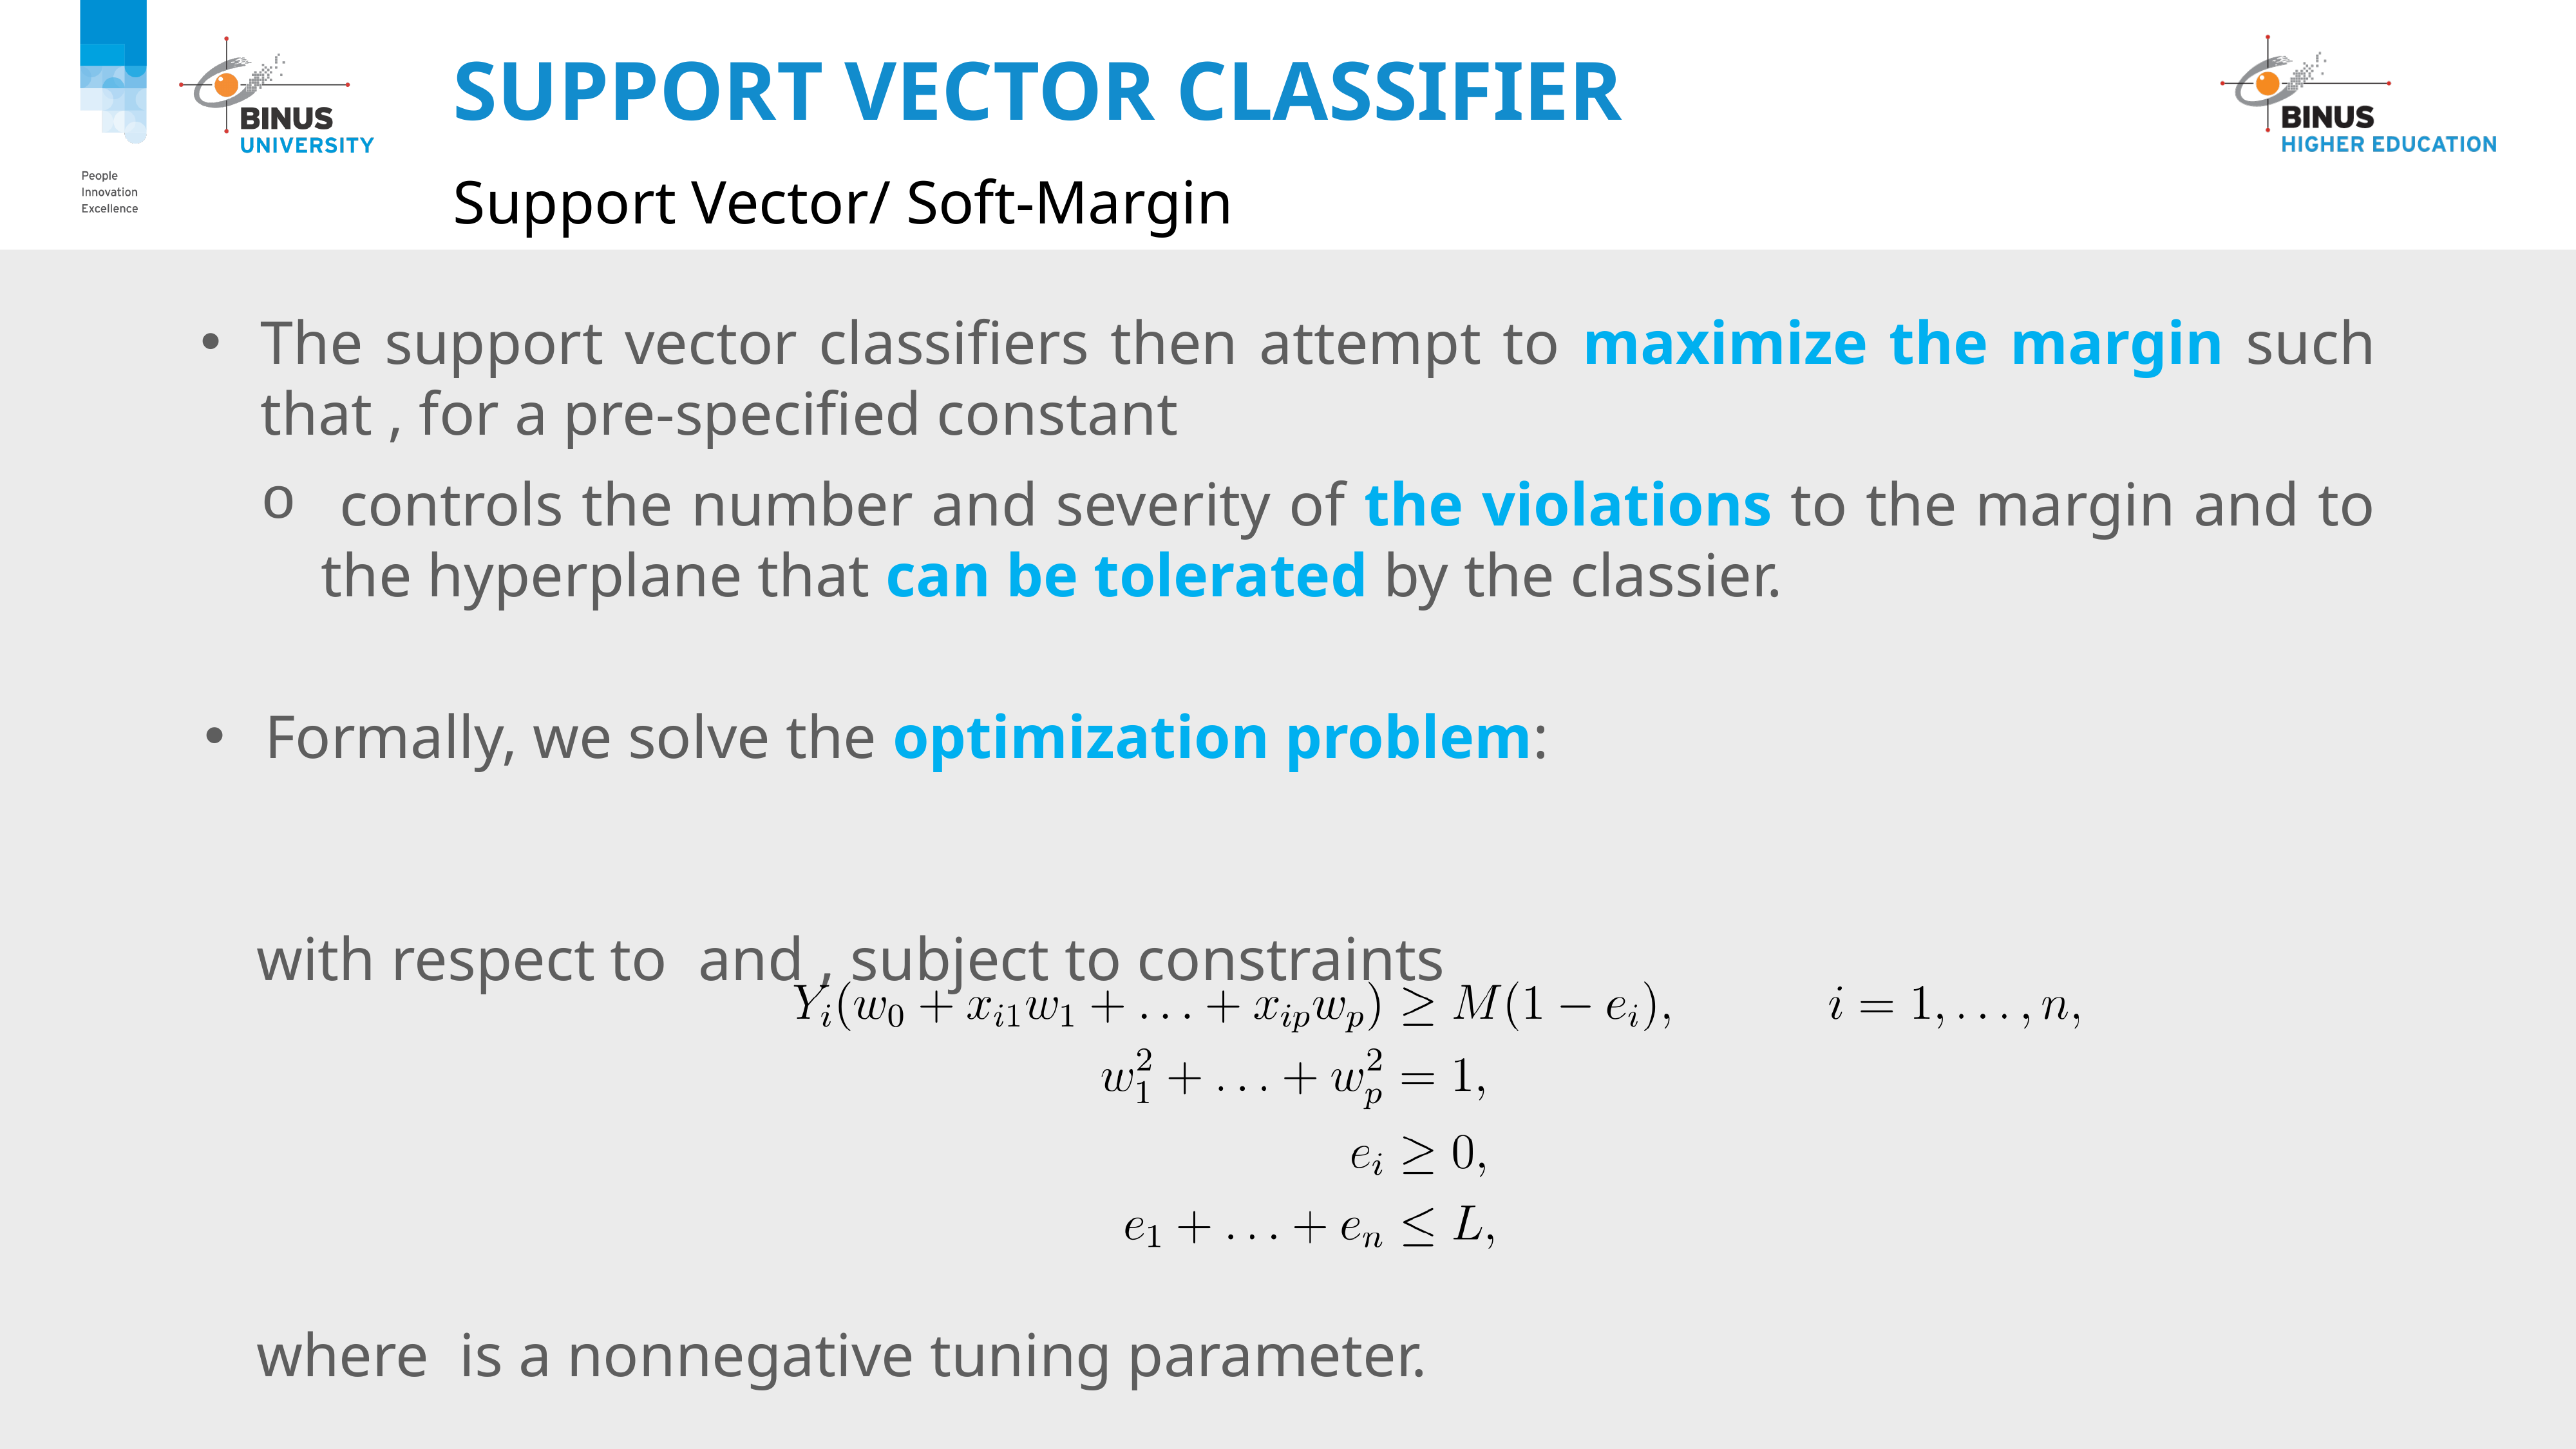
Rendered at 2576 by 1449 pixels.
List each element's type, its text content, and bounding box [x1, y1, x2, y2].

picture [174, 25, 374, 161]
picture [792, 981, 2079, 1249]
picture [80, 66, 147, 144]
title Support Vector Classifier [448, 52, 2003, 108]
picture [81, 146, 146, 213]
text_box Support Vector/ Soft-Margin [448, 167, 2468, 285]
picture [2199, 0, 2496, 156]
